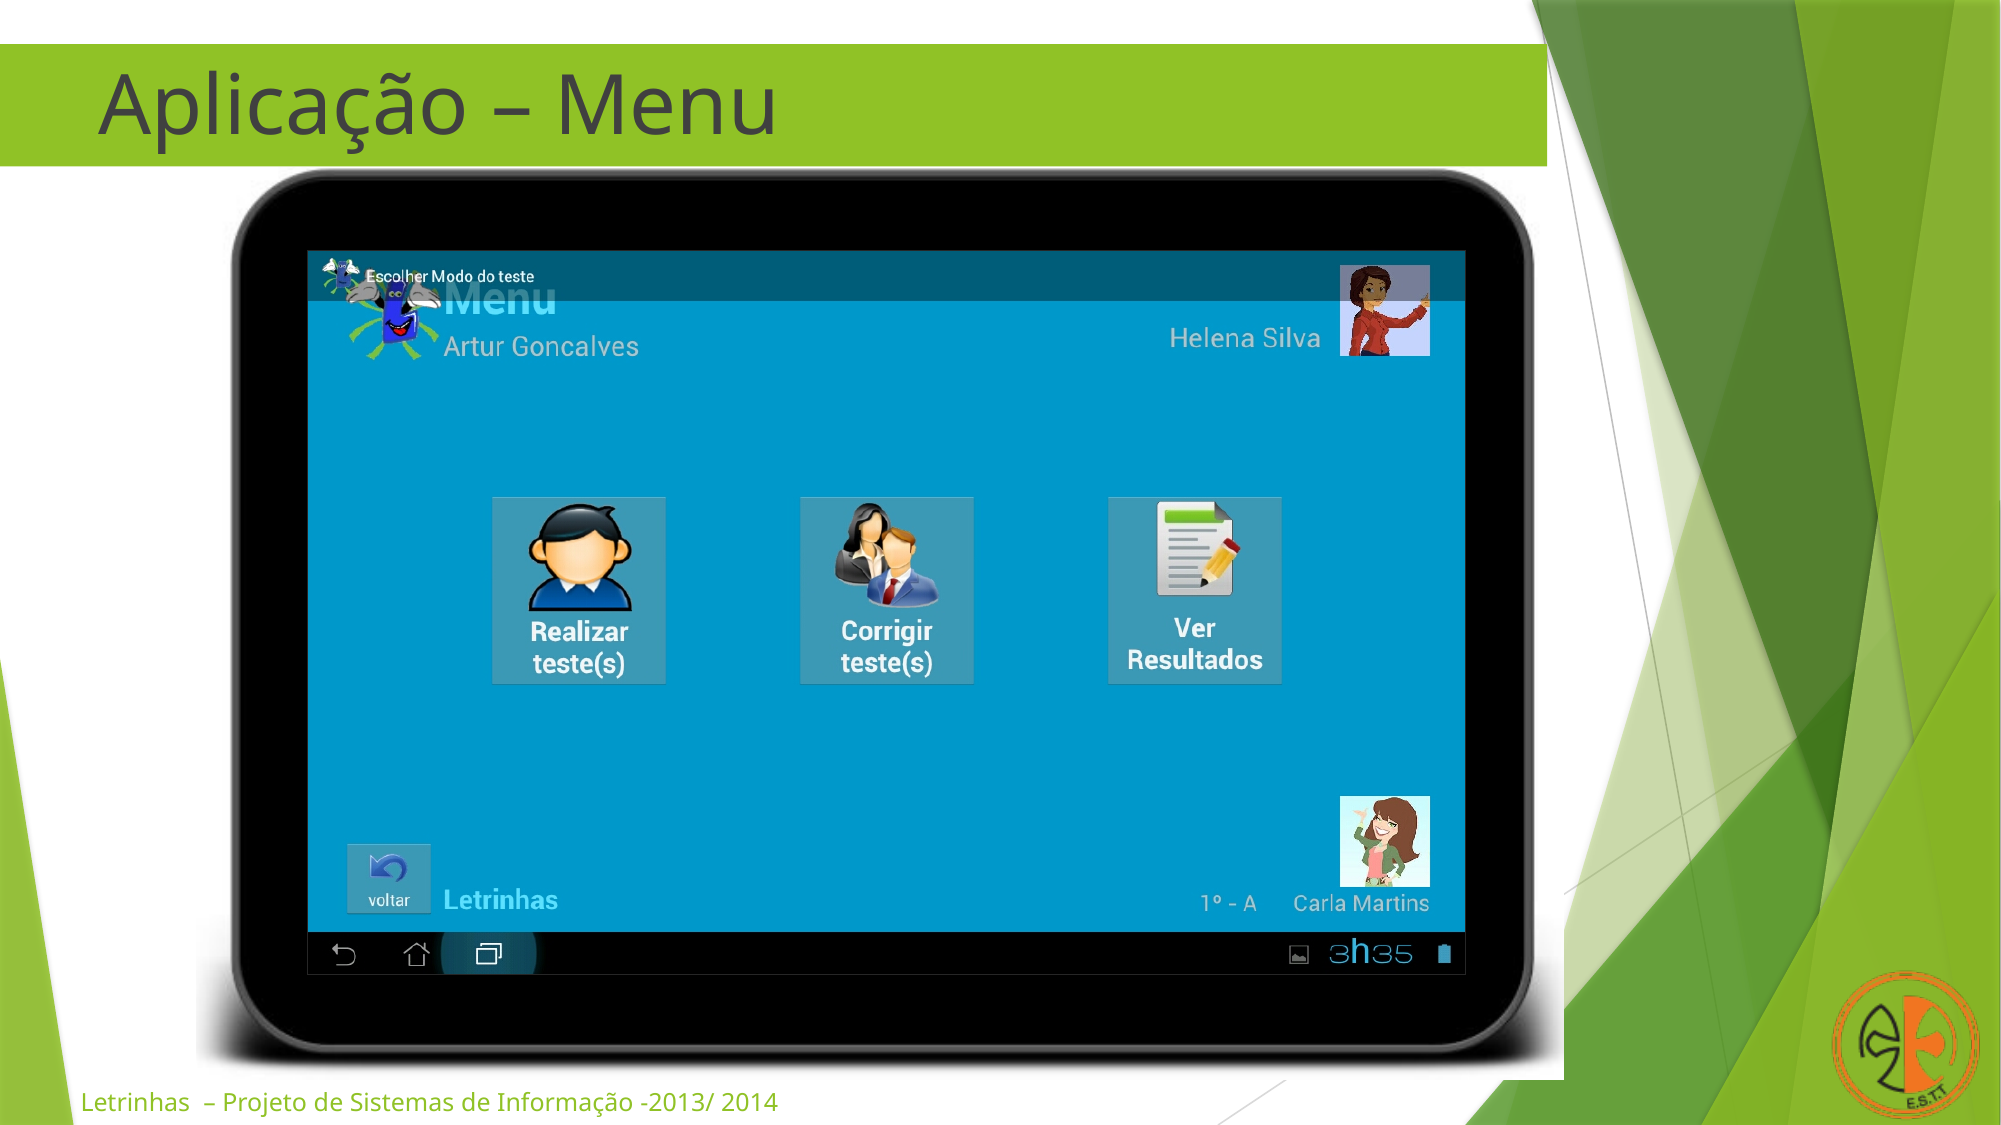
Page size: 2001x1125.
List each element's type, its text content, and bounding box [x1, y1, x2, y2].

text_box Letrinhas – Projeto de Sistemas de Informação -2013/ 2014 [65, 1079, 1066, 1124]
text_box Aplicação – Menu [0, 44, 1548, 167]
picture [1811, 967, 2000, 1125]
picture [196, 166, 1564, 1080]
